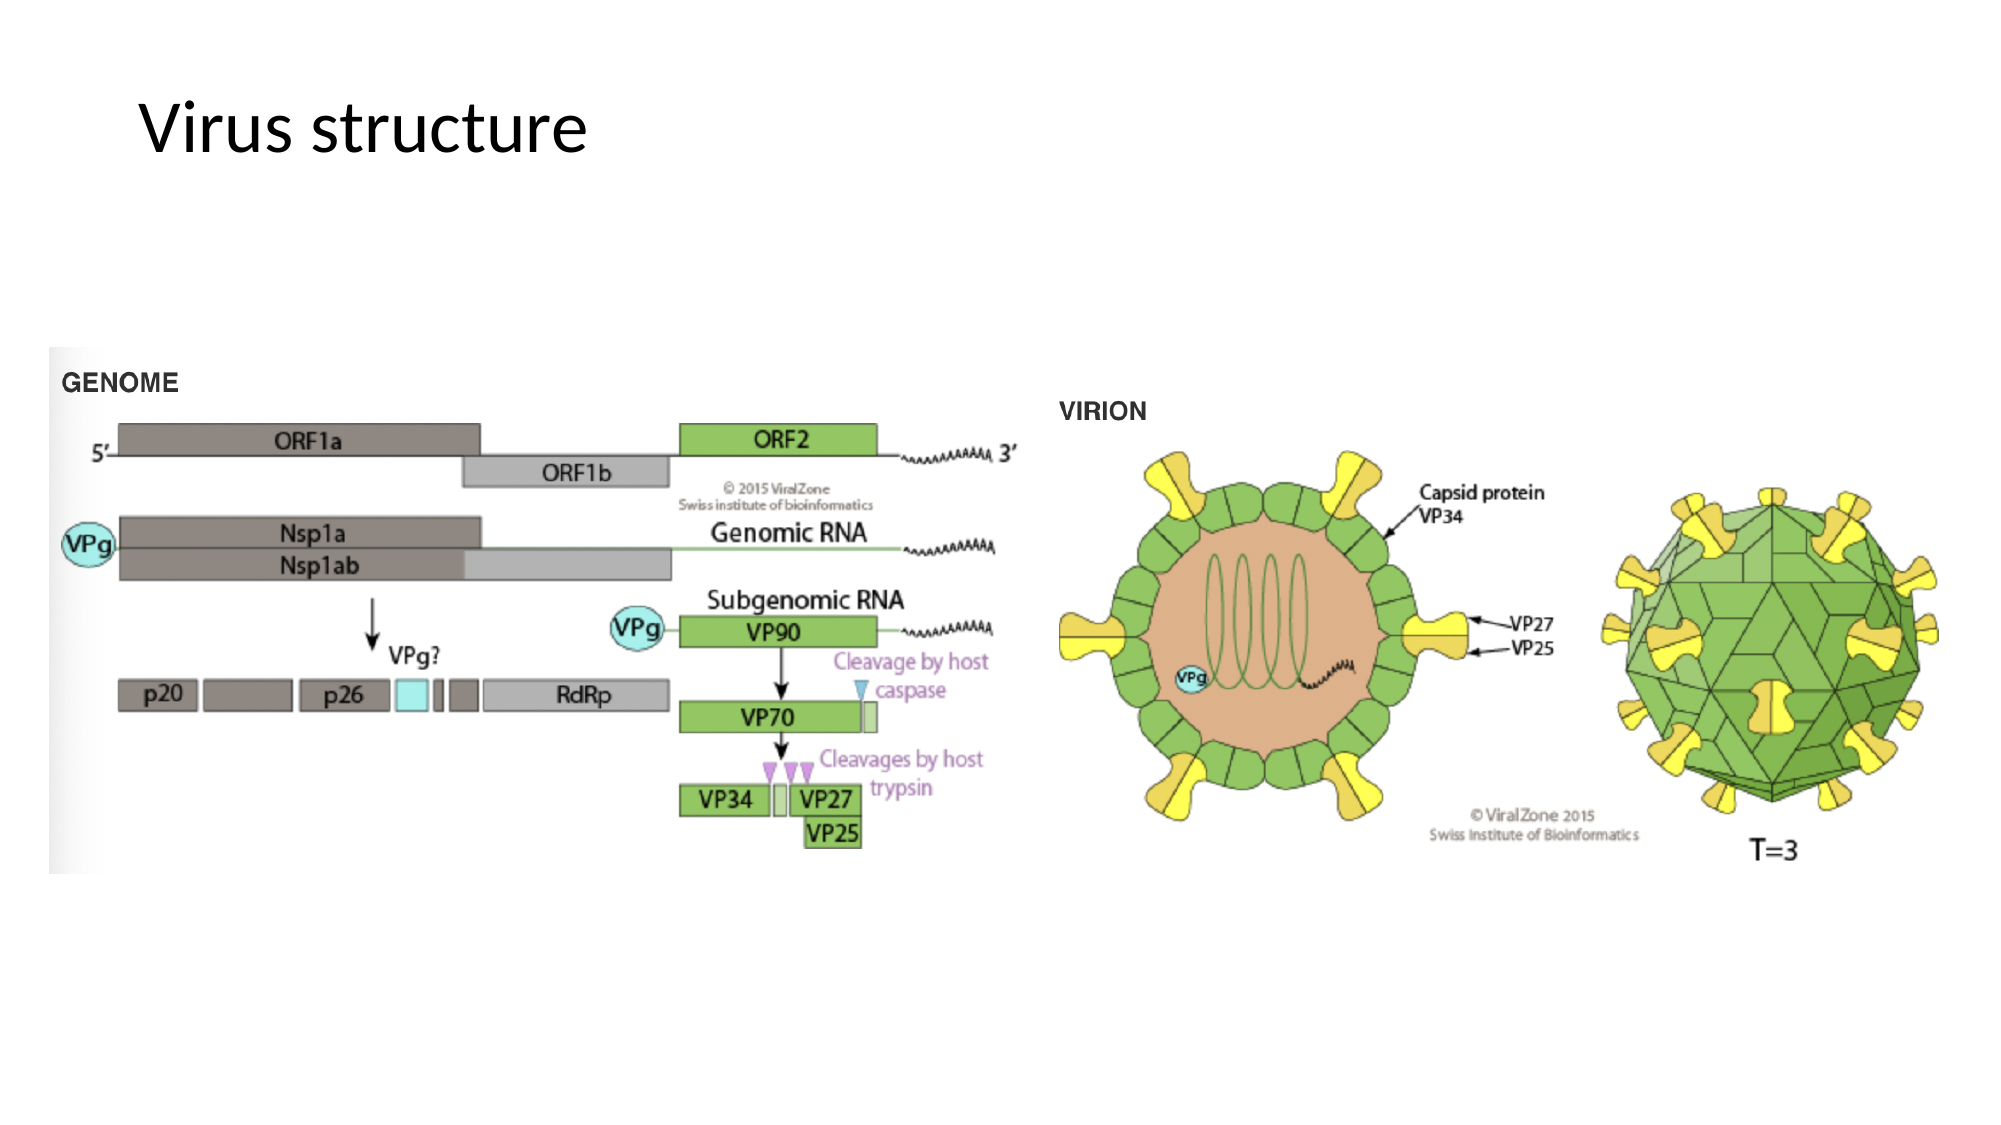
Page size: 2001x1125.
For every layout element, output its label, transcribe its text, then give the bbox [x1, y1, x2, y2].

text_box Virus structure [124, 70, 1878, 175]
picture [49, 347, 1965, 890]
